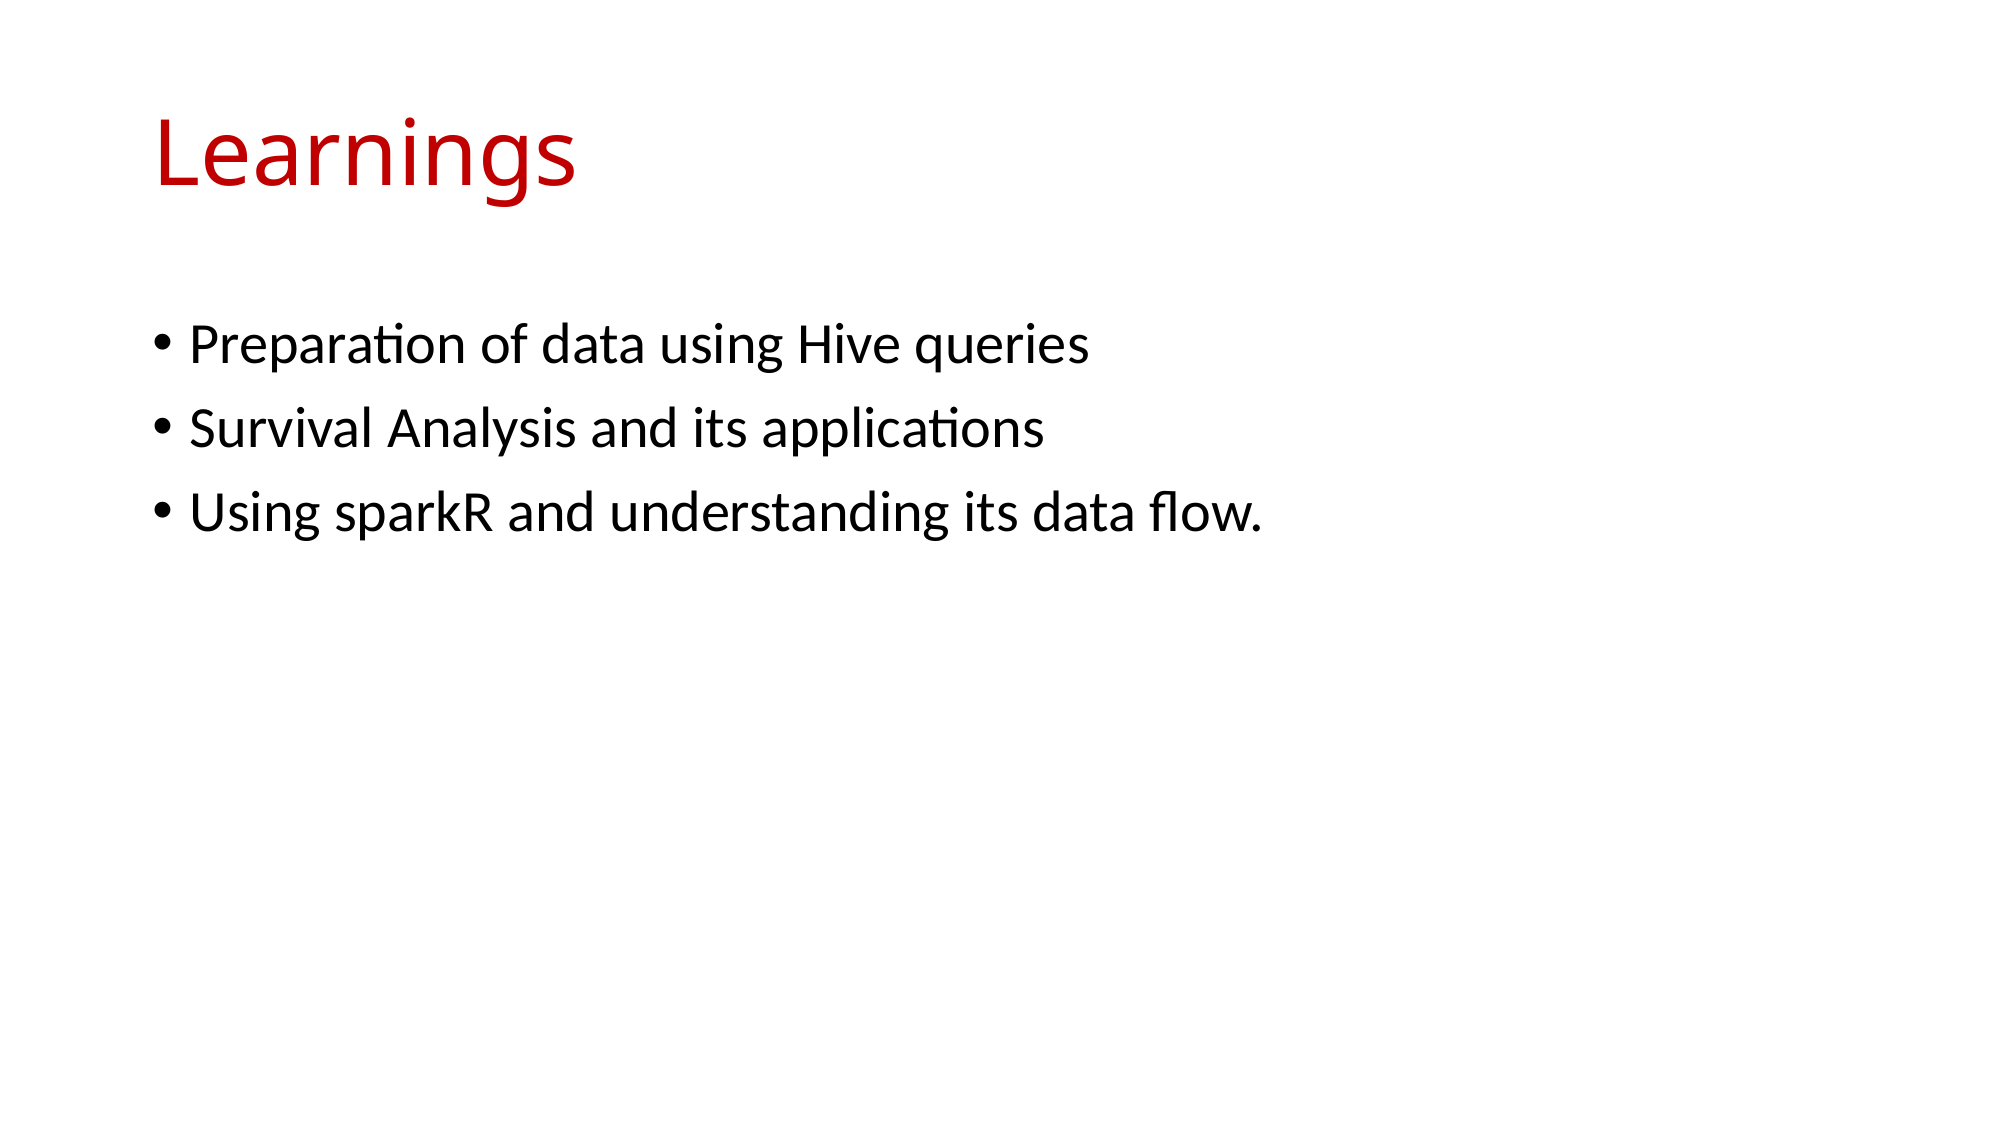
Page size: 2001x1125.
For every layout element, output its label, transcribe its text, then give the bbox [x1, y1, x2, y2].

list Preparation of data using Hive queries Survival Analysis and its applications Using sparkR and understanding its data flow. [137, 306, 1863, 1020]
title Learnings [137, 69, 1839, 241]
